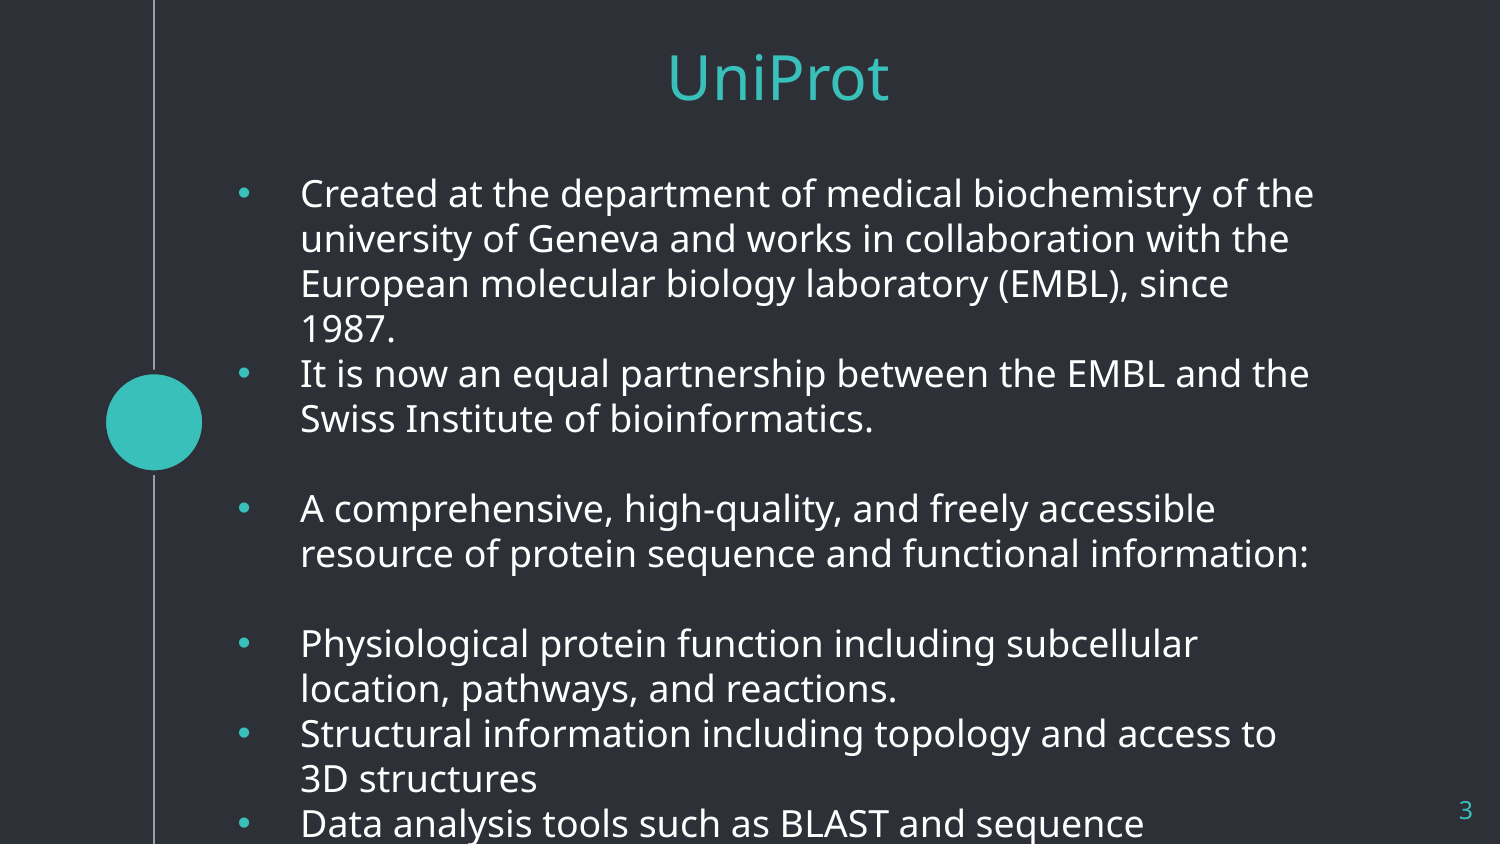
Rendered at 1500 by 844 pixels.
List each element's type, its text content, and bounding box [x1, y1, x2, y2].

title UniProt [223, 32, 1334, 120]
subtitle Created at the department of medical biochemistry of the university of Geneva and works in collaboration with the European molecular biology laboratory (EMBL), since 1987. It is now an equal partnership between the EMBL and the Swiss Institute of bioinformatics. A comprehensive, high-quality, and freely accessible resource of protein sequence and functional information: Physiological protein function including subcellular location, pathways, and reactions. Structural information including topology and access to 3D structures Data analysis tools such as BLAST and sequence alignment [210, 155, 1347, 812]
slide_number 3 [1398, 779, 1489, 832]
